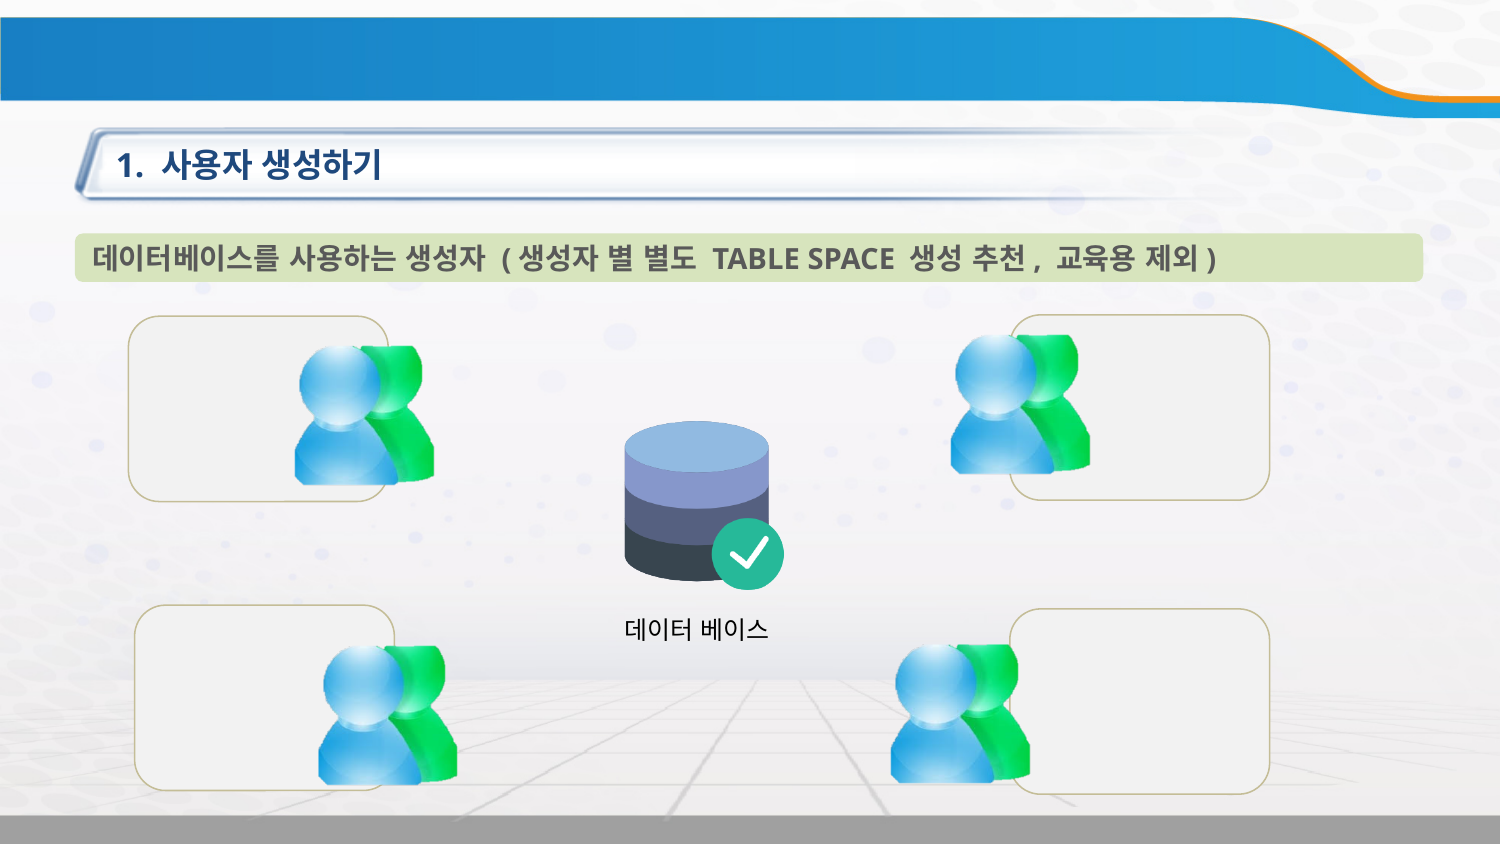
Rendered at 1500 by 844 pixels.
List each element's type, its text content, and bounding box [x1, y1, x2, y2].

text_box [134, 605, 393, 791]
text_box 1. 데이터베이스 시작 [29, 0, 1175, 103]
text_box 데이터 베이스 [610, 607, 785, 653]
text_box [1032, 314, 1270, 501]
text_box [1013, 608, 1270, 795]
picture [0, 0, 1500, 844]
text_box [74, 126, 1289, 208]
text_box 데이터베이스를 사용하는 생성자 (생성자 별 별도 TABLE SPACE 생성 추천, 교육용 제외) [74, 233, 1424, 282]
text_box [128, 316, 381, 502]
